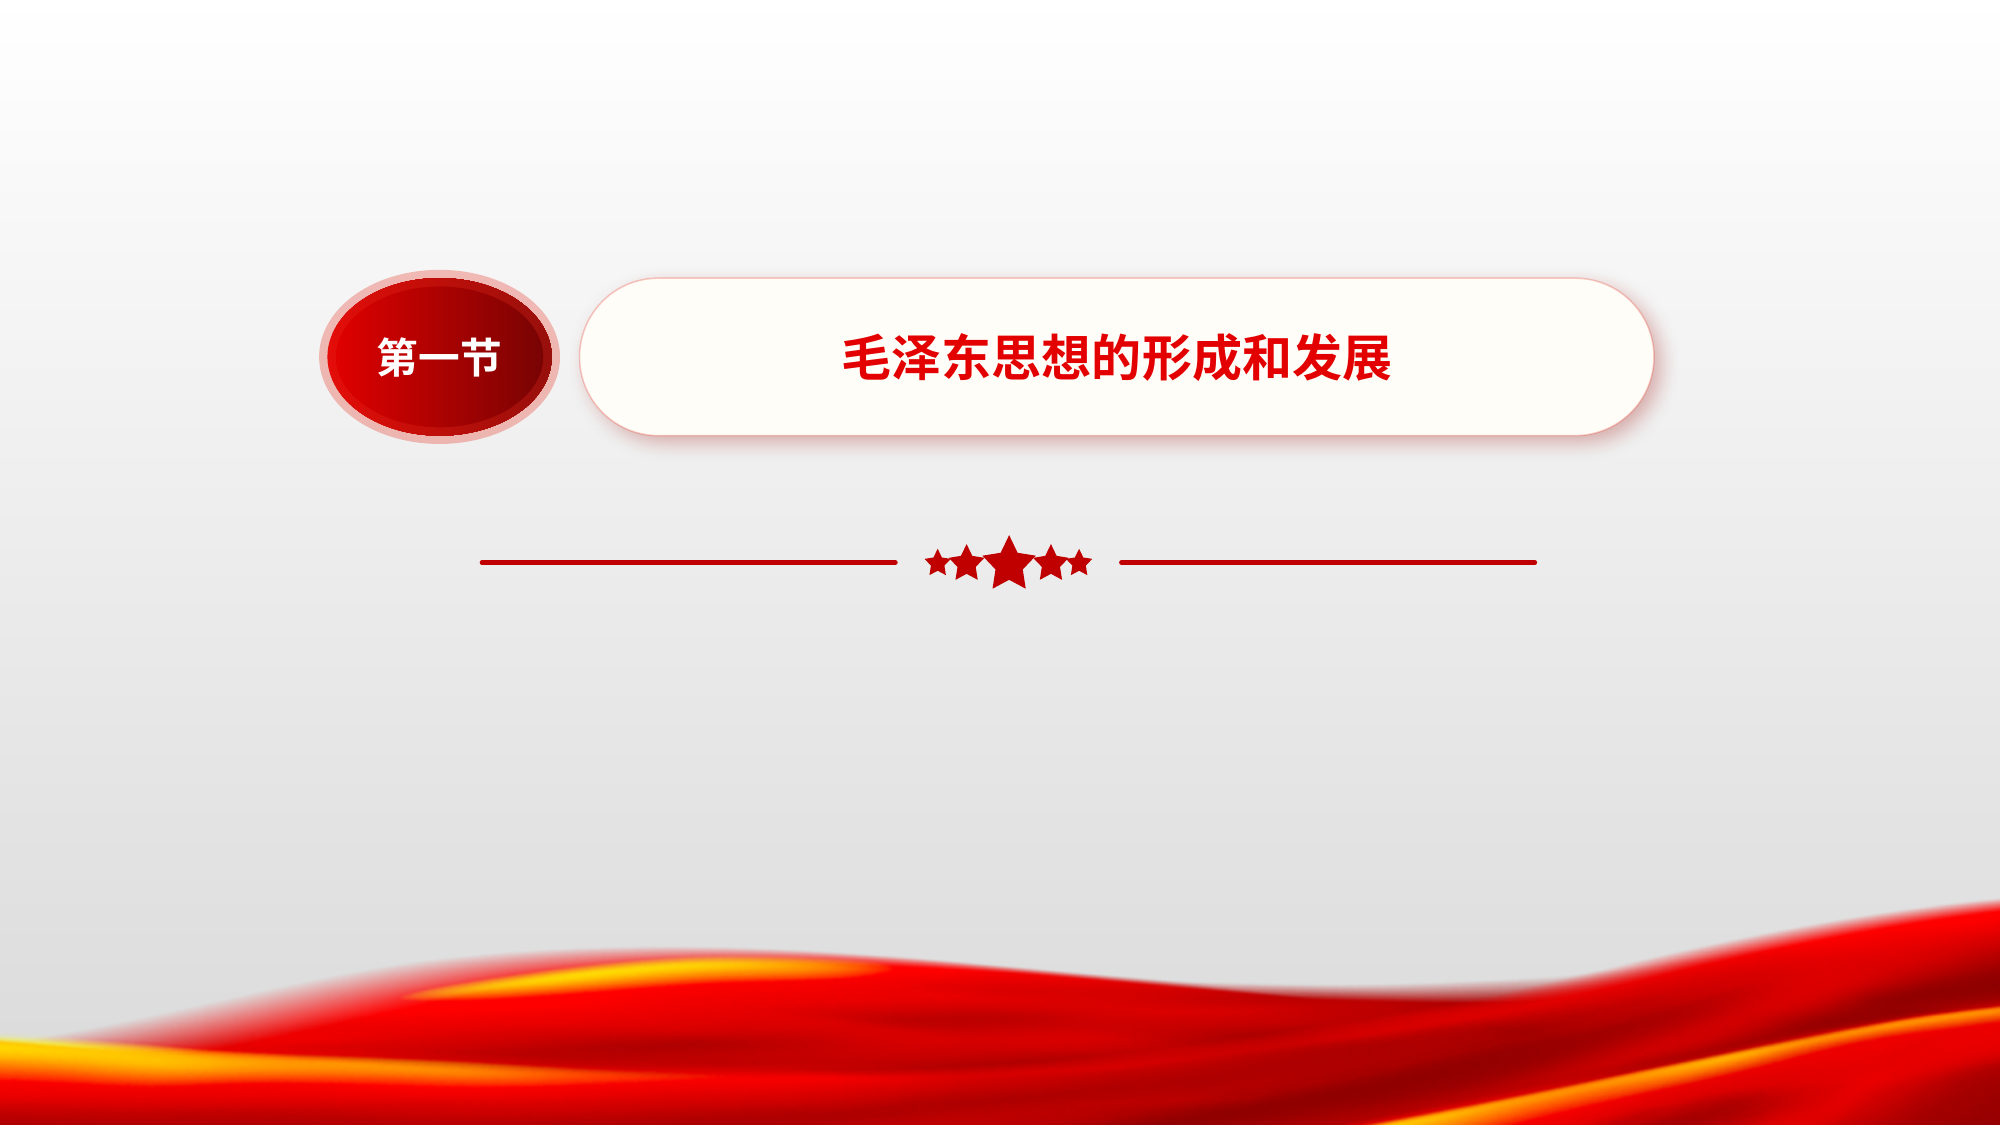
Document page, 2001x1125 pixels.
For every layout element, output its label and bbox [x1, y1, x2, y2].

text_box [327, 278, 1654, 436]
picture [0, 896, 2000, 1125]
text_box [481, 540, 1535, 585]
